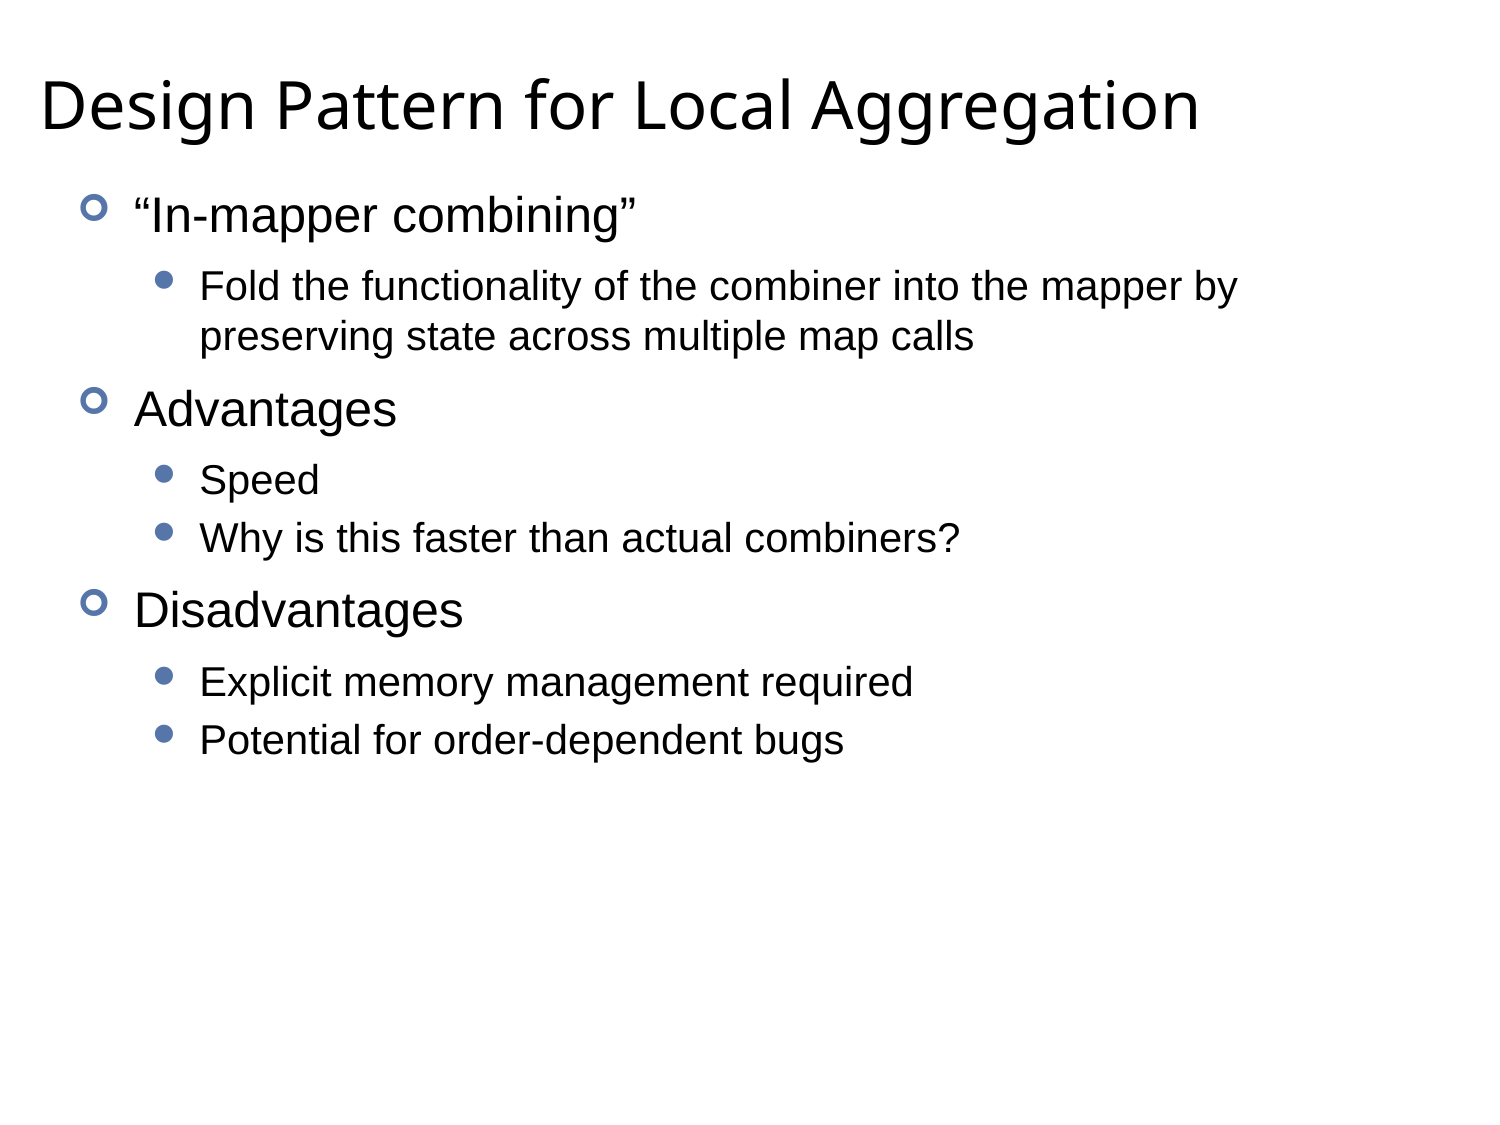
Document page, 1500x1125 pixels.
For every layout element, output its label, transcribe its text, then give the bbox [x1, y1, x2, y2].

title Design Pattern for Local Aggregation [24, 18, 1451, 188]
list “In-mapper combining” Fold the functionality of the combiner into the mapper by preserving state across multiple map calls Advantages Speed Why is this faster than actual combiners? Disadvantages Explicit memory management required Potential for order-dependent bugs [62, 174, 1451, 1013]
